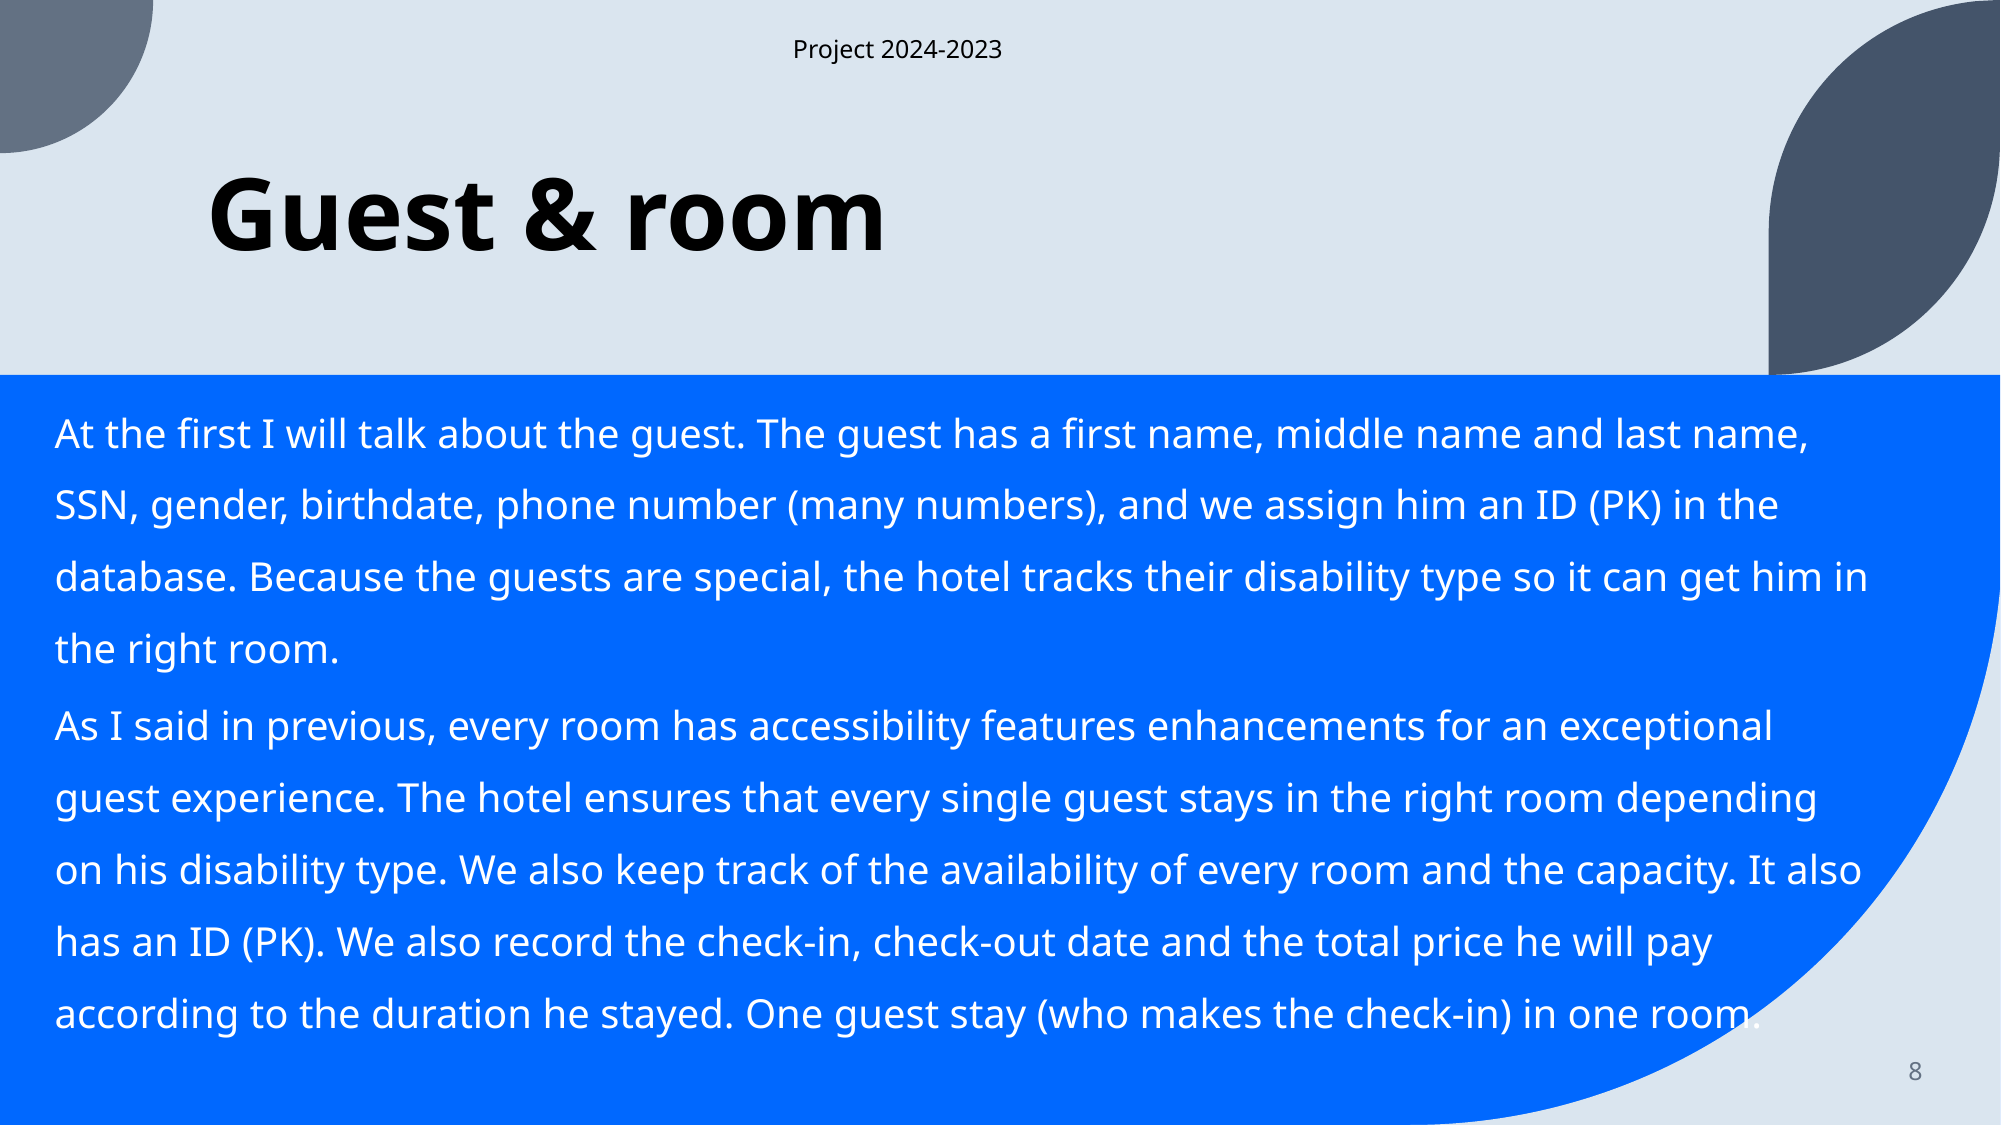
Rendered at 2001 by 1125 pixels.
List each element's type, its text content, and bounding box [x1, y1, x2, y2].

footer Project 2024-2023 [560, 18, 1236, 79]
title Guest & room [191, 62, 1796, 280]
list At the first I will talk about the guest. The guest has a first name, middle name and last name, SSN, gender, birthdate, phone number (many numbers), and we assign him an ID (PK) in the database. Because the guests are special, the hotel tracks their disability type so it can get him in the right room. As I said in previous, every room has accessibility features enhancements for an exceptional guest experience. The hotel ensures that every single guest stays in the right room depending on his disability type. We also keep track of the availability of every room and the capacity. It also has an ID (PK). We also record the check-in, check-out date and the total price he will pay according to the duration he stayed. One guest stay (who makes the check-in) in one room. [39, 323, 1888, 1125]
slide_number 8 [1674, 1042, 1938, 1103]
